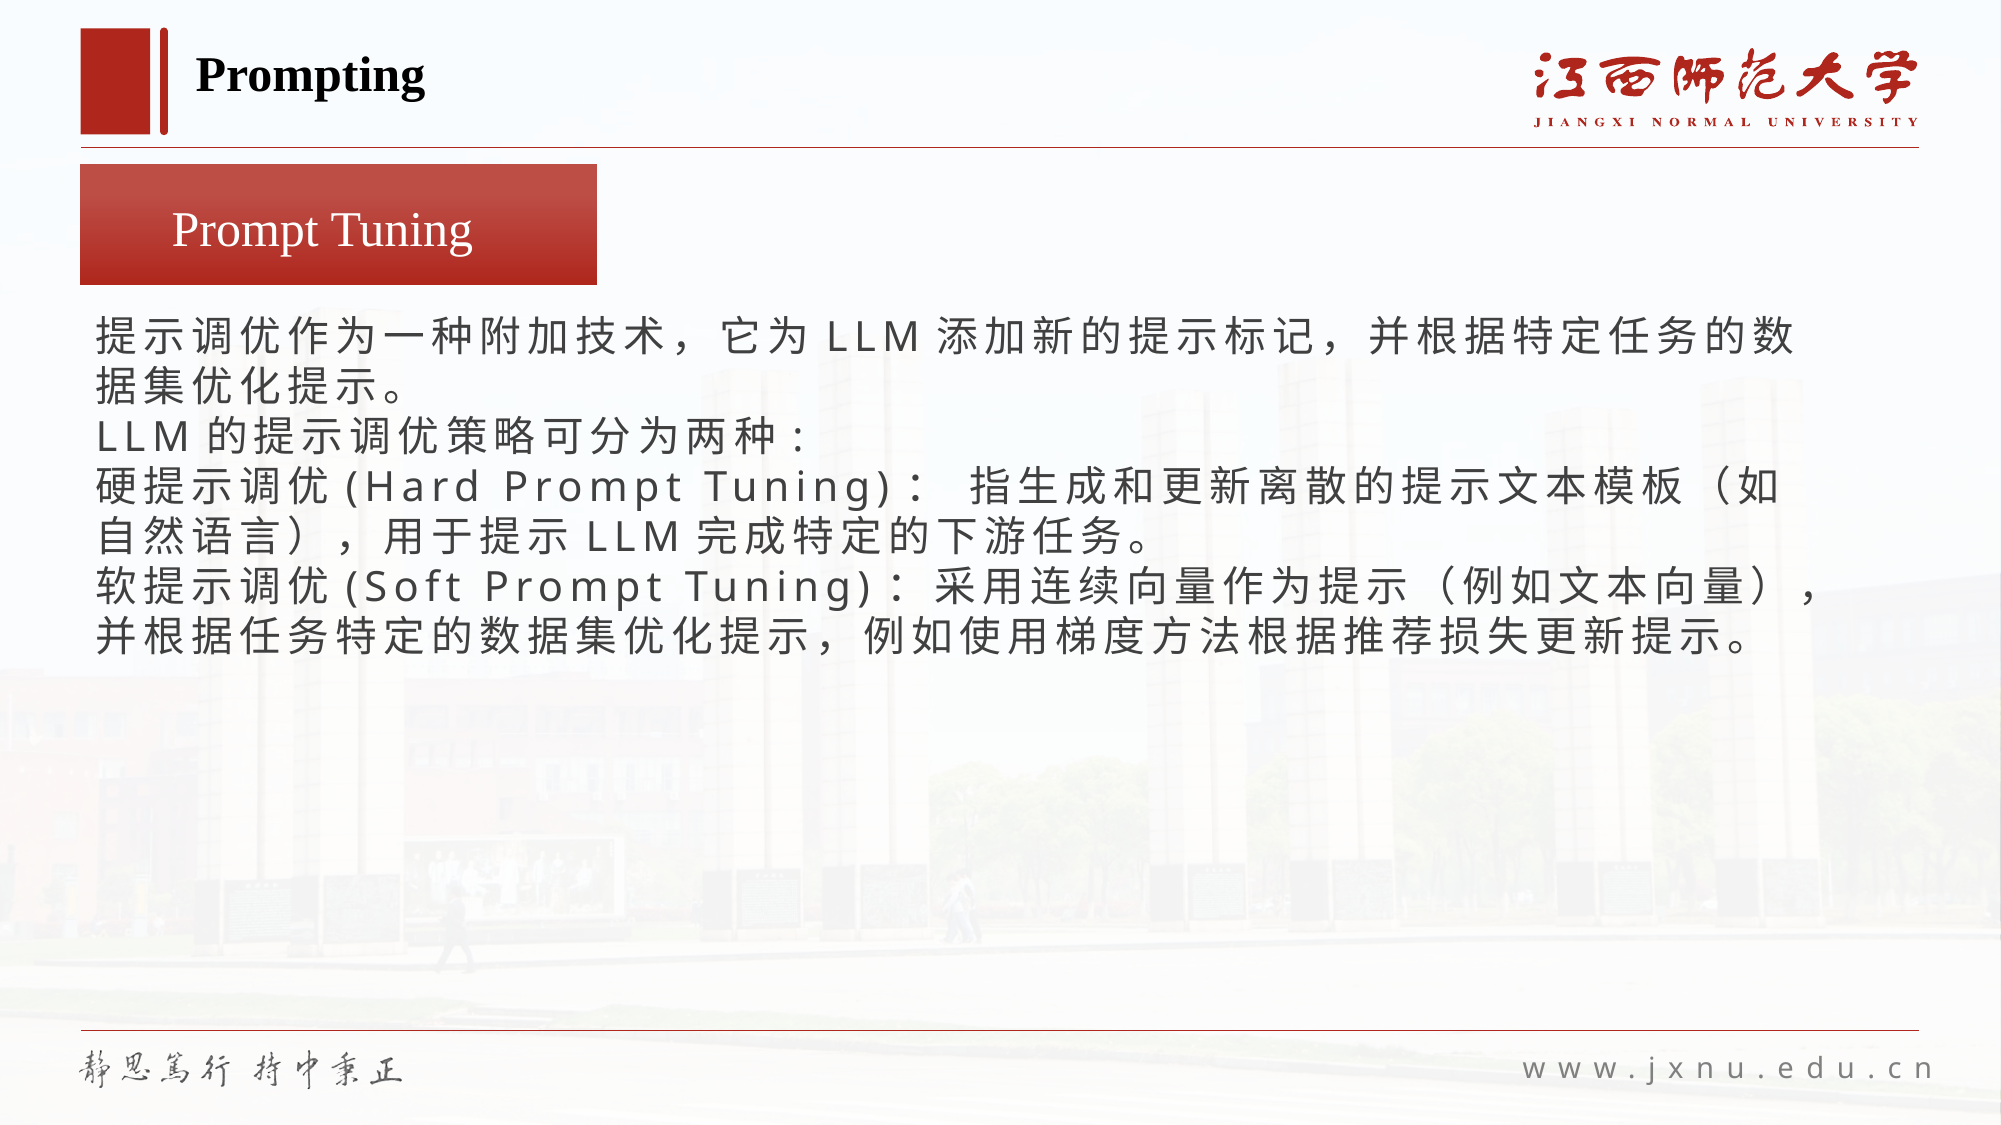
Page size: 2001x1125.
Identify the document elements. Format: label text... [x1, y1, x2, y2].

title Prompting [180, 40, 1426, 141]
text_box 提示调优作为一种附加技术，它为LLM添加新的提示标记，并根据特定任务的数据集优化提示。 LLM的提示调优策略可分为两种: 硬提示调优(Hard Prompt Tuning)： 指生成和更新离散的提示文本模板（如自然语言），用于提示LLM完成特定的下游任务。 软提示调优(Soft Prompt Tuning)：采用连续向量作为提示（例如文本向量），并根据任务特定的数据集优化提示，例如使用梯度方法根据推荐损失更新提示。 [80, 302, 1838, 1014]
text_box Prompt Tuning [156, 188, 518, 255]
text_box [80, 163, 597, 285]
picture [56, 1031, 422, 1093]
